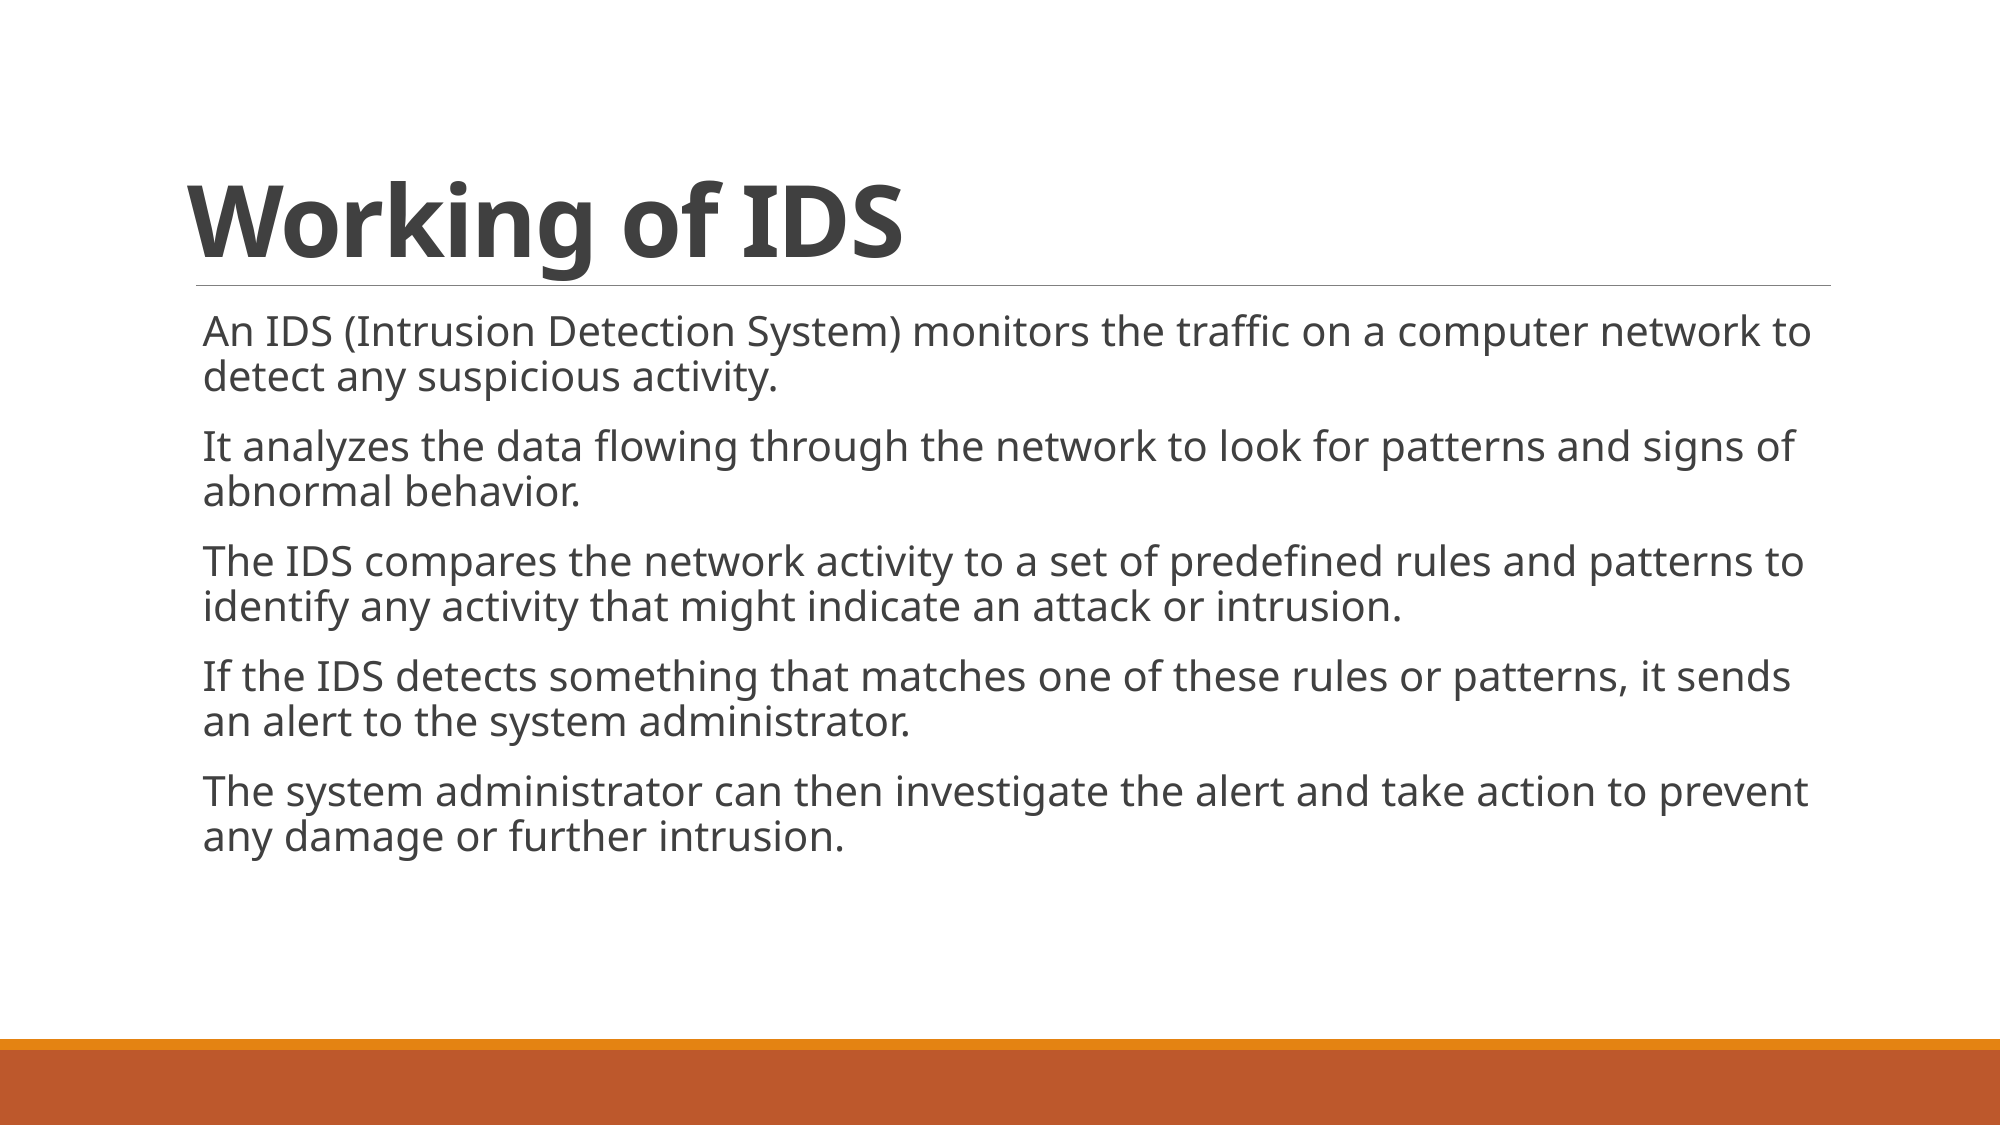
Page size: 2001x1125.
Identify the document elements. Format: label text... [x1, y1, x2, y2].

list An IDS (Intrusion Detection System) monitors the traffic on a computer network to detect any suspicious activity. It analyzes the data flowing through the network to look for patterns and signs of abnormal behavior. The IDS compares the network activity to a set of predefined rules and patterns to identify any activity that might indicate an attack or intrusion. If the IDS detects something that matches one of these rules or patterns, it sends an alert to the system administrator. The system administrator can then investigate the alert and take action to prevent any damage or further intrusion. [179, 302, 1831, 964]
title Working of IDS [179, 46, 1831, 286]
